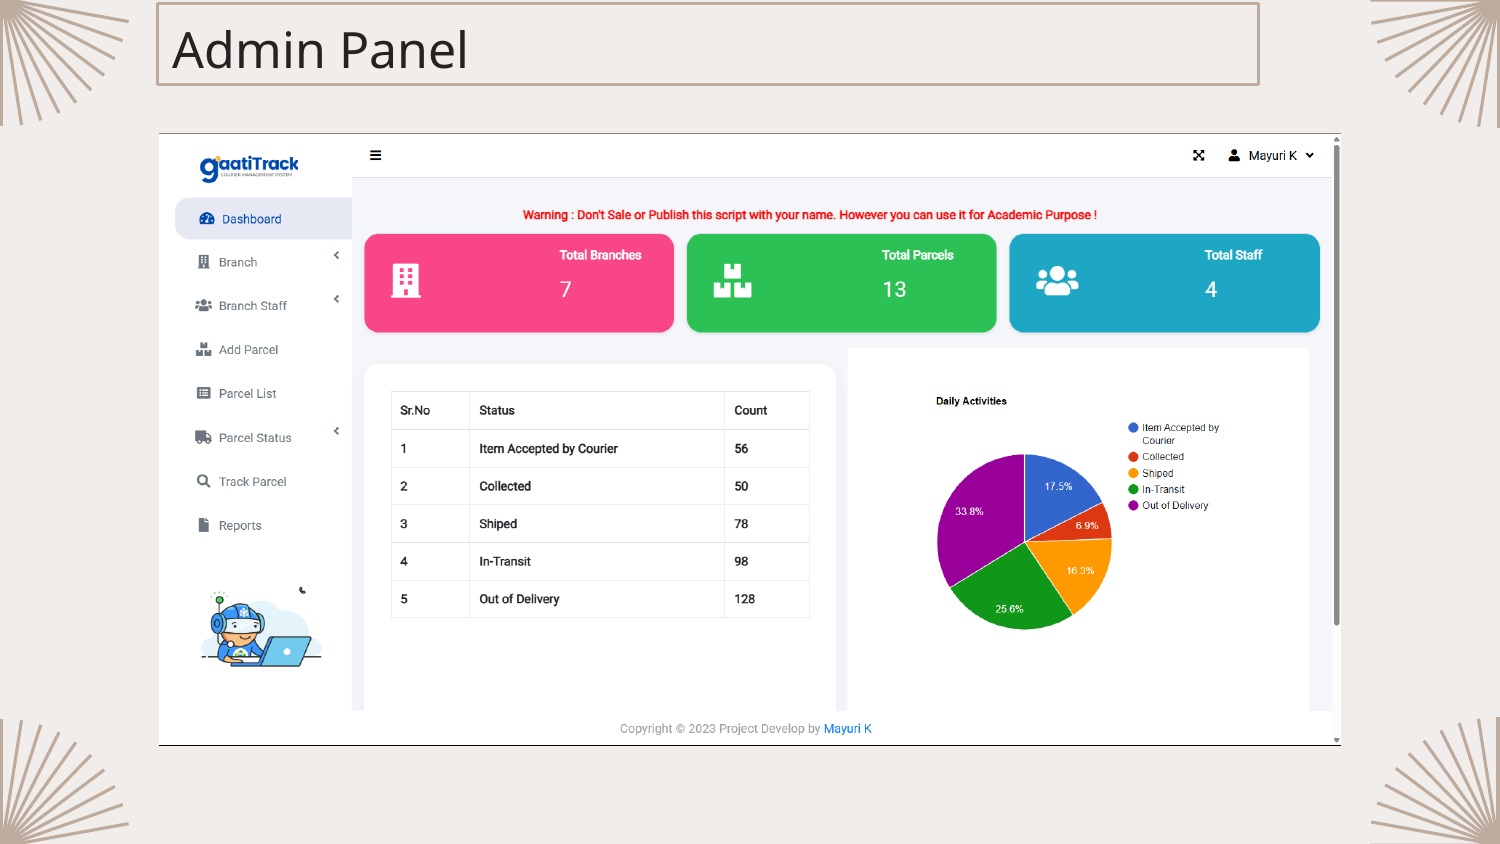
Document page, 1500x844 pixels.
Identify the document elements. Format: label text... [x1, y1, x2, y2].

picture [158, 133, 1341, 746]
text_box Admin Panel [157, 3, 1259, 85]
